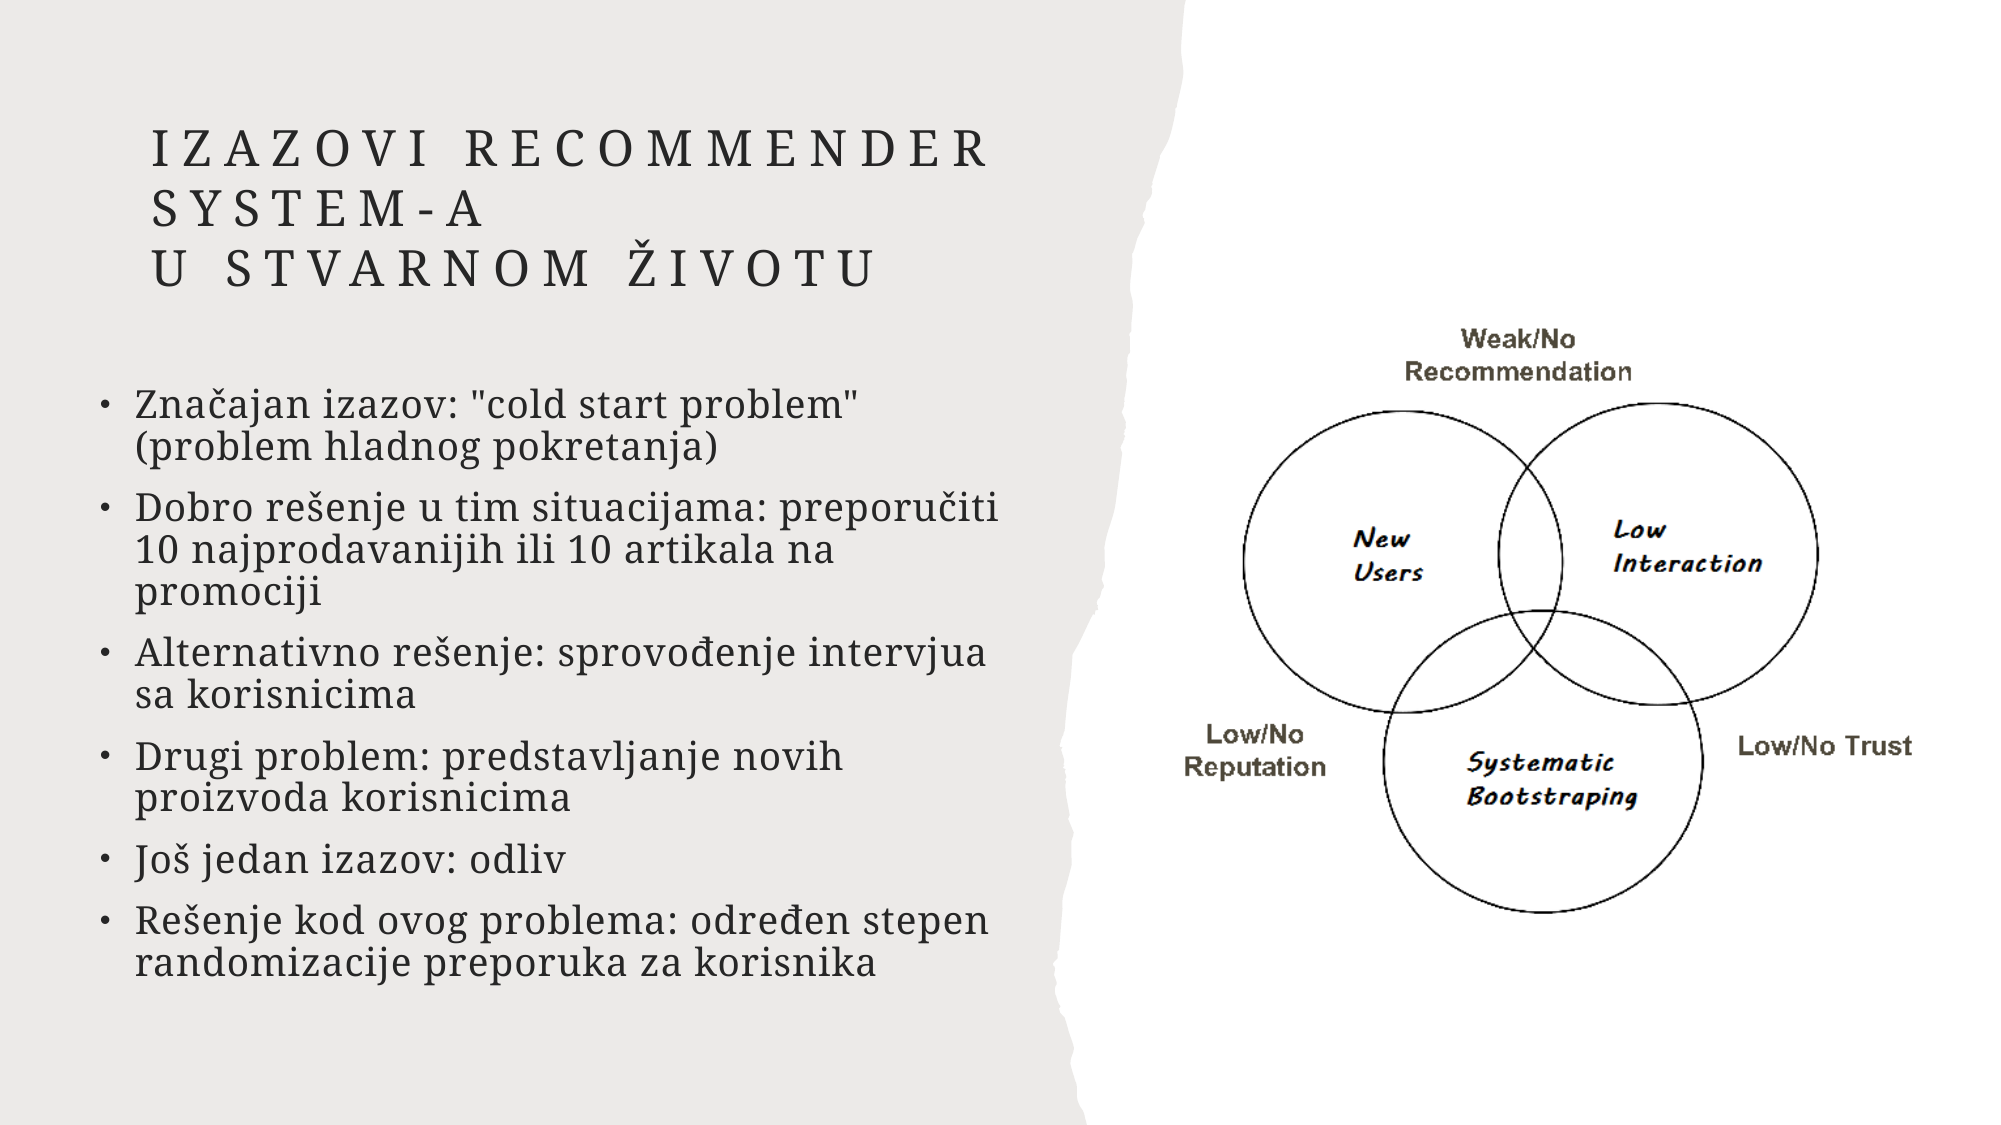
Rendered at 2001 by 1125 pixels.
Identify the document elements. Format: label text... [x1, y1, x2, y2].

text_box [1055, 0, 2000, 1125]
title IZAZOVI RECOMMENDER SYSTEM-A u STVARNOm ŽIVOTu [136, 89, 1050, 324]
picture [1145, 278, 1959, 953]
text_box [0, 0, 1187, 1125]
list Značajan izazov: "cold start problem" (problem hladnog pokretanja) Dobro rešenje u tim situacijama: preporučiti 10 najprodavanijih ili 10 artikala na promociji Alternativno rešenje: sprovođenje intervjua sa korisnicima Drugi problem: predstavljanje novih proizvoda korisnicima Još jedan izazov: odliv Rešenje kod ovog problema: određen stepen randomizacije preporuka za korisnika [84, 377, 1029, 1026]
